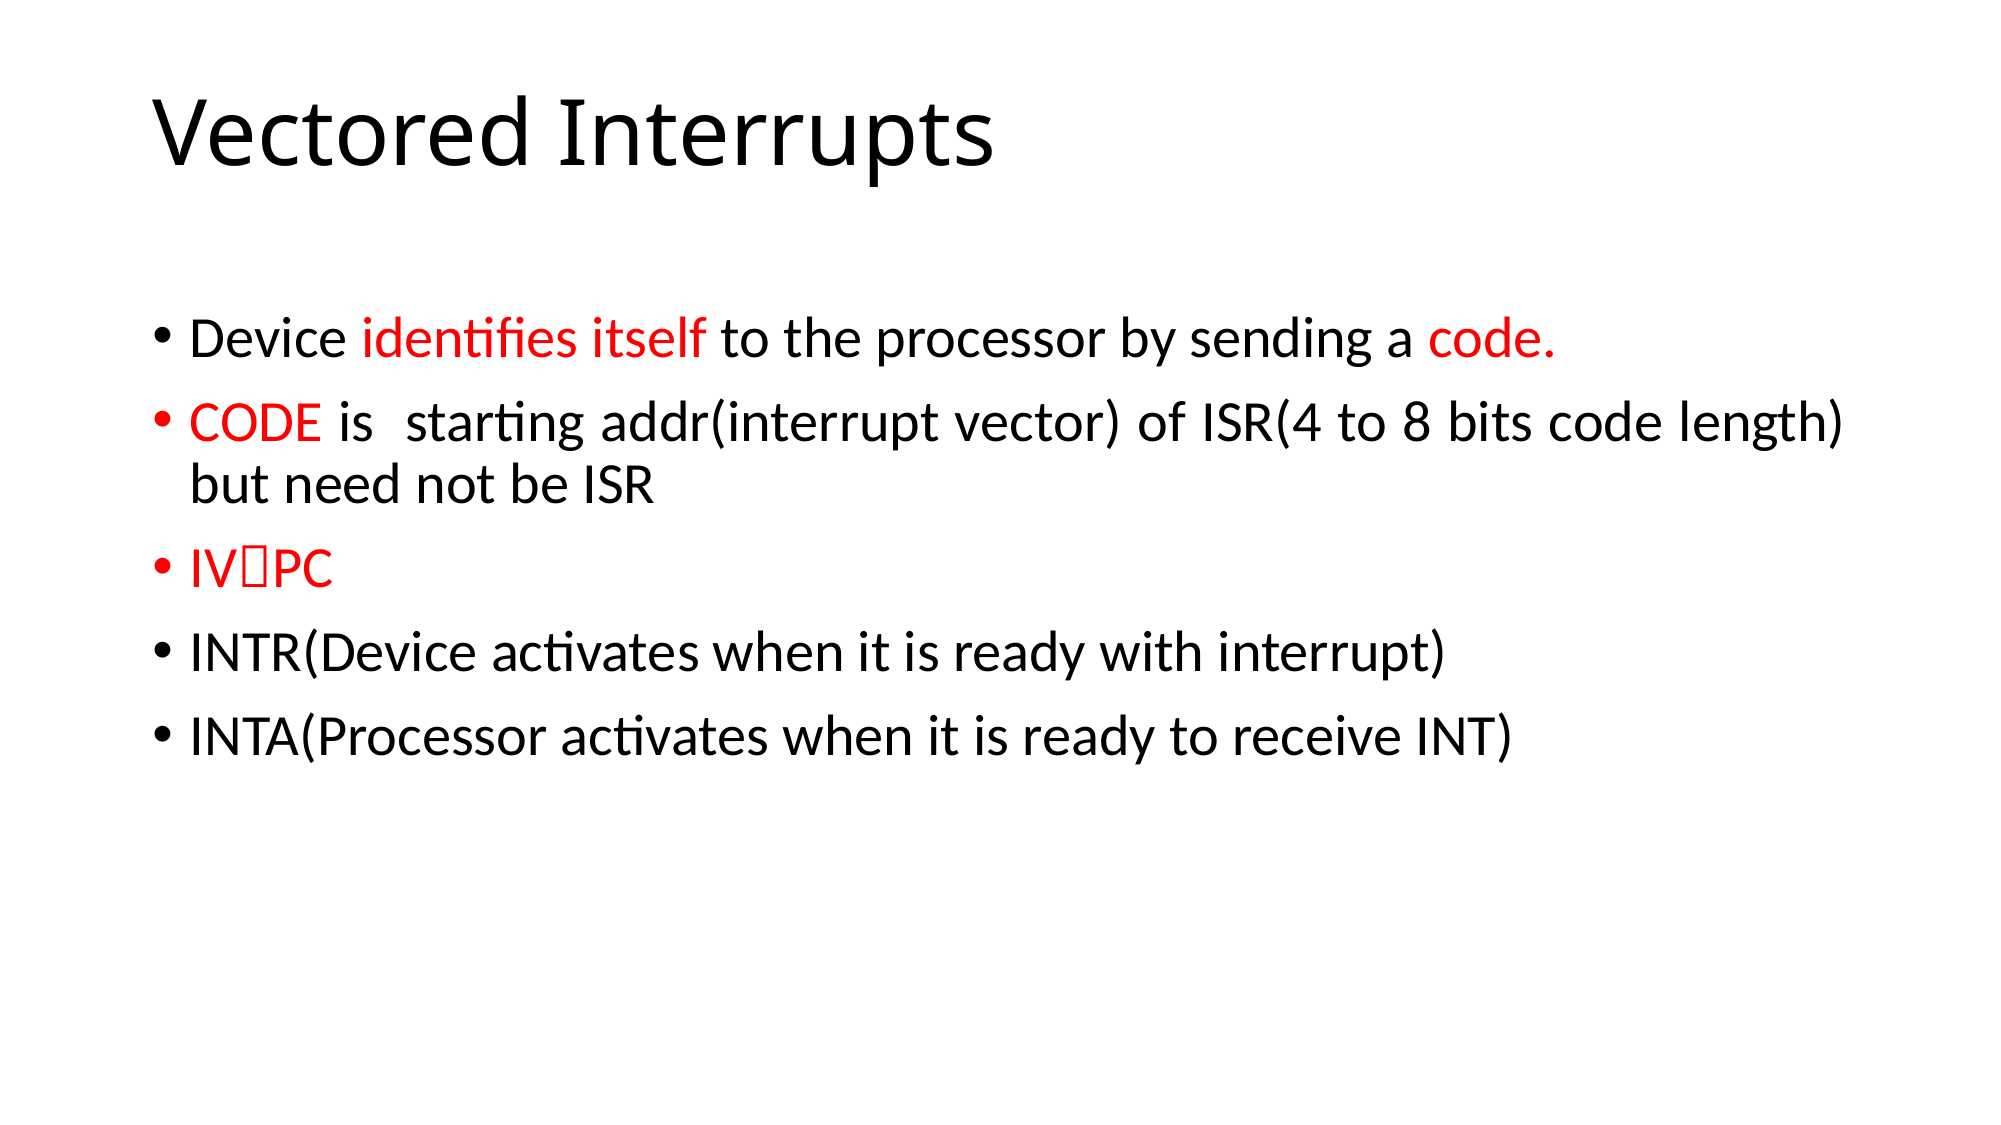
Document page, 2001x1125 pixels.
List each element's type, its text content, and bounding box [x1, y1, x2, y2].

title Vectored Interrupts [137, 59, 1863, 212]
list Device identifies itself to the processor by sending a code. CODE is starting addr(interrupt vector) of ISR(4 to 8 bits code length) but need not be ISR IVPC INTR(Device activates when it is ready with interrupt) INTA(Processor activates when it is ready to receive INT) [137, 299, 1863, 1014]
